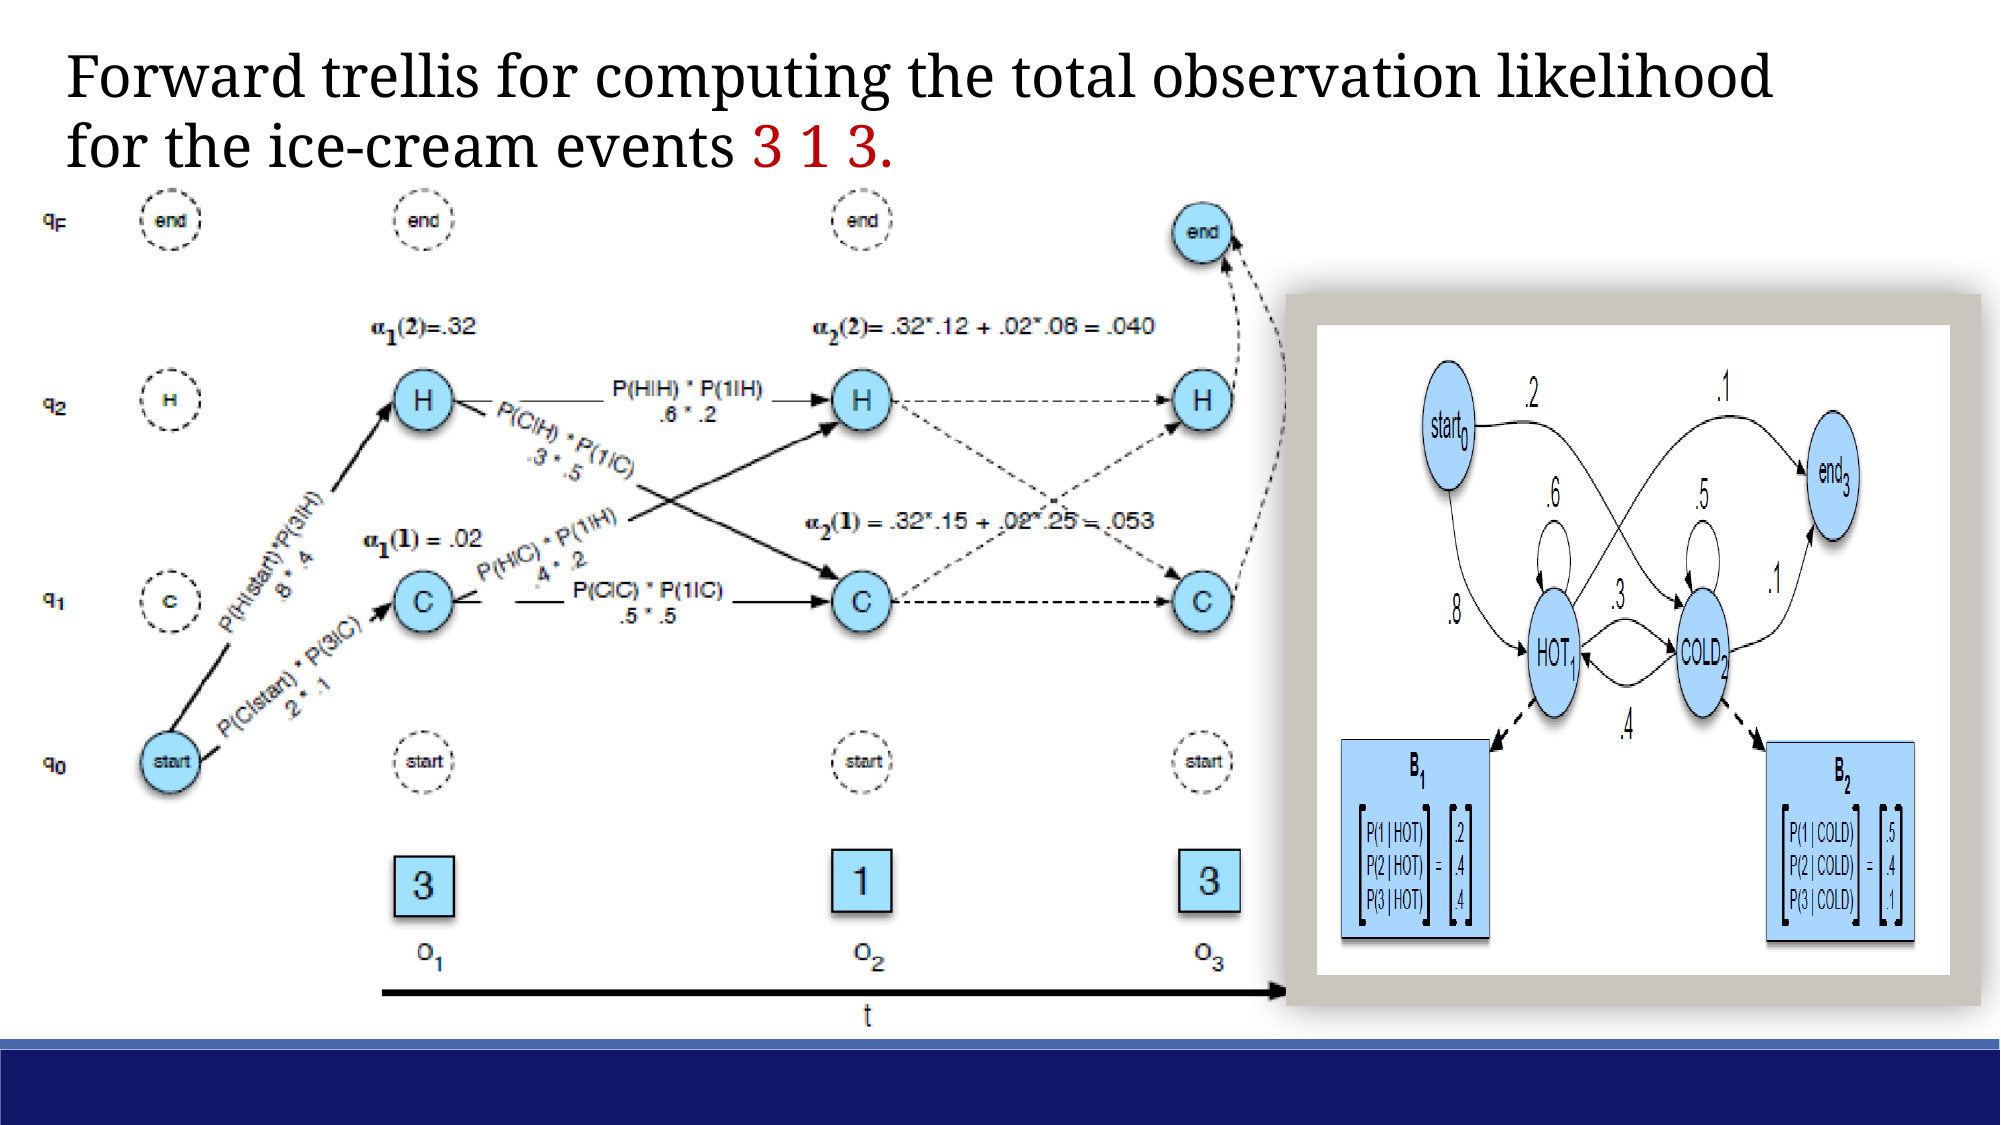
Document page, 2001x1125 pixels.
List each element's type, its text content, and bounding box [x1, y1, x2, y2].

text_box Forward trellis for computing the total observation likelihood for the ice-cream events 3 1 3. [51, 32, 1887, 187]
picture [23, 171, 1951, 1031]
